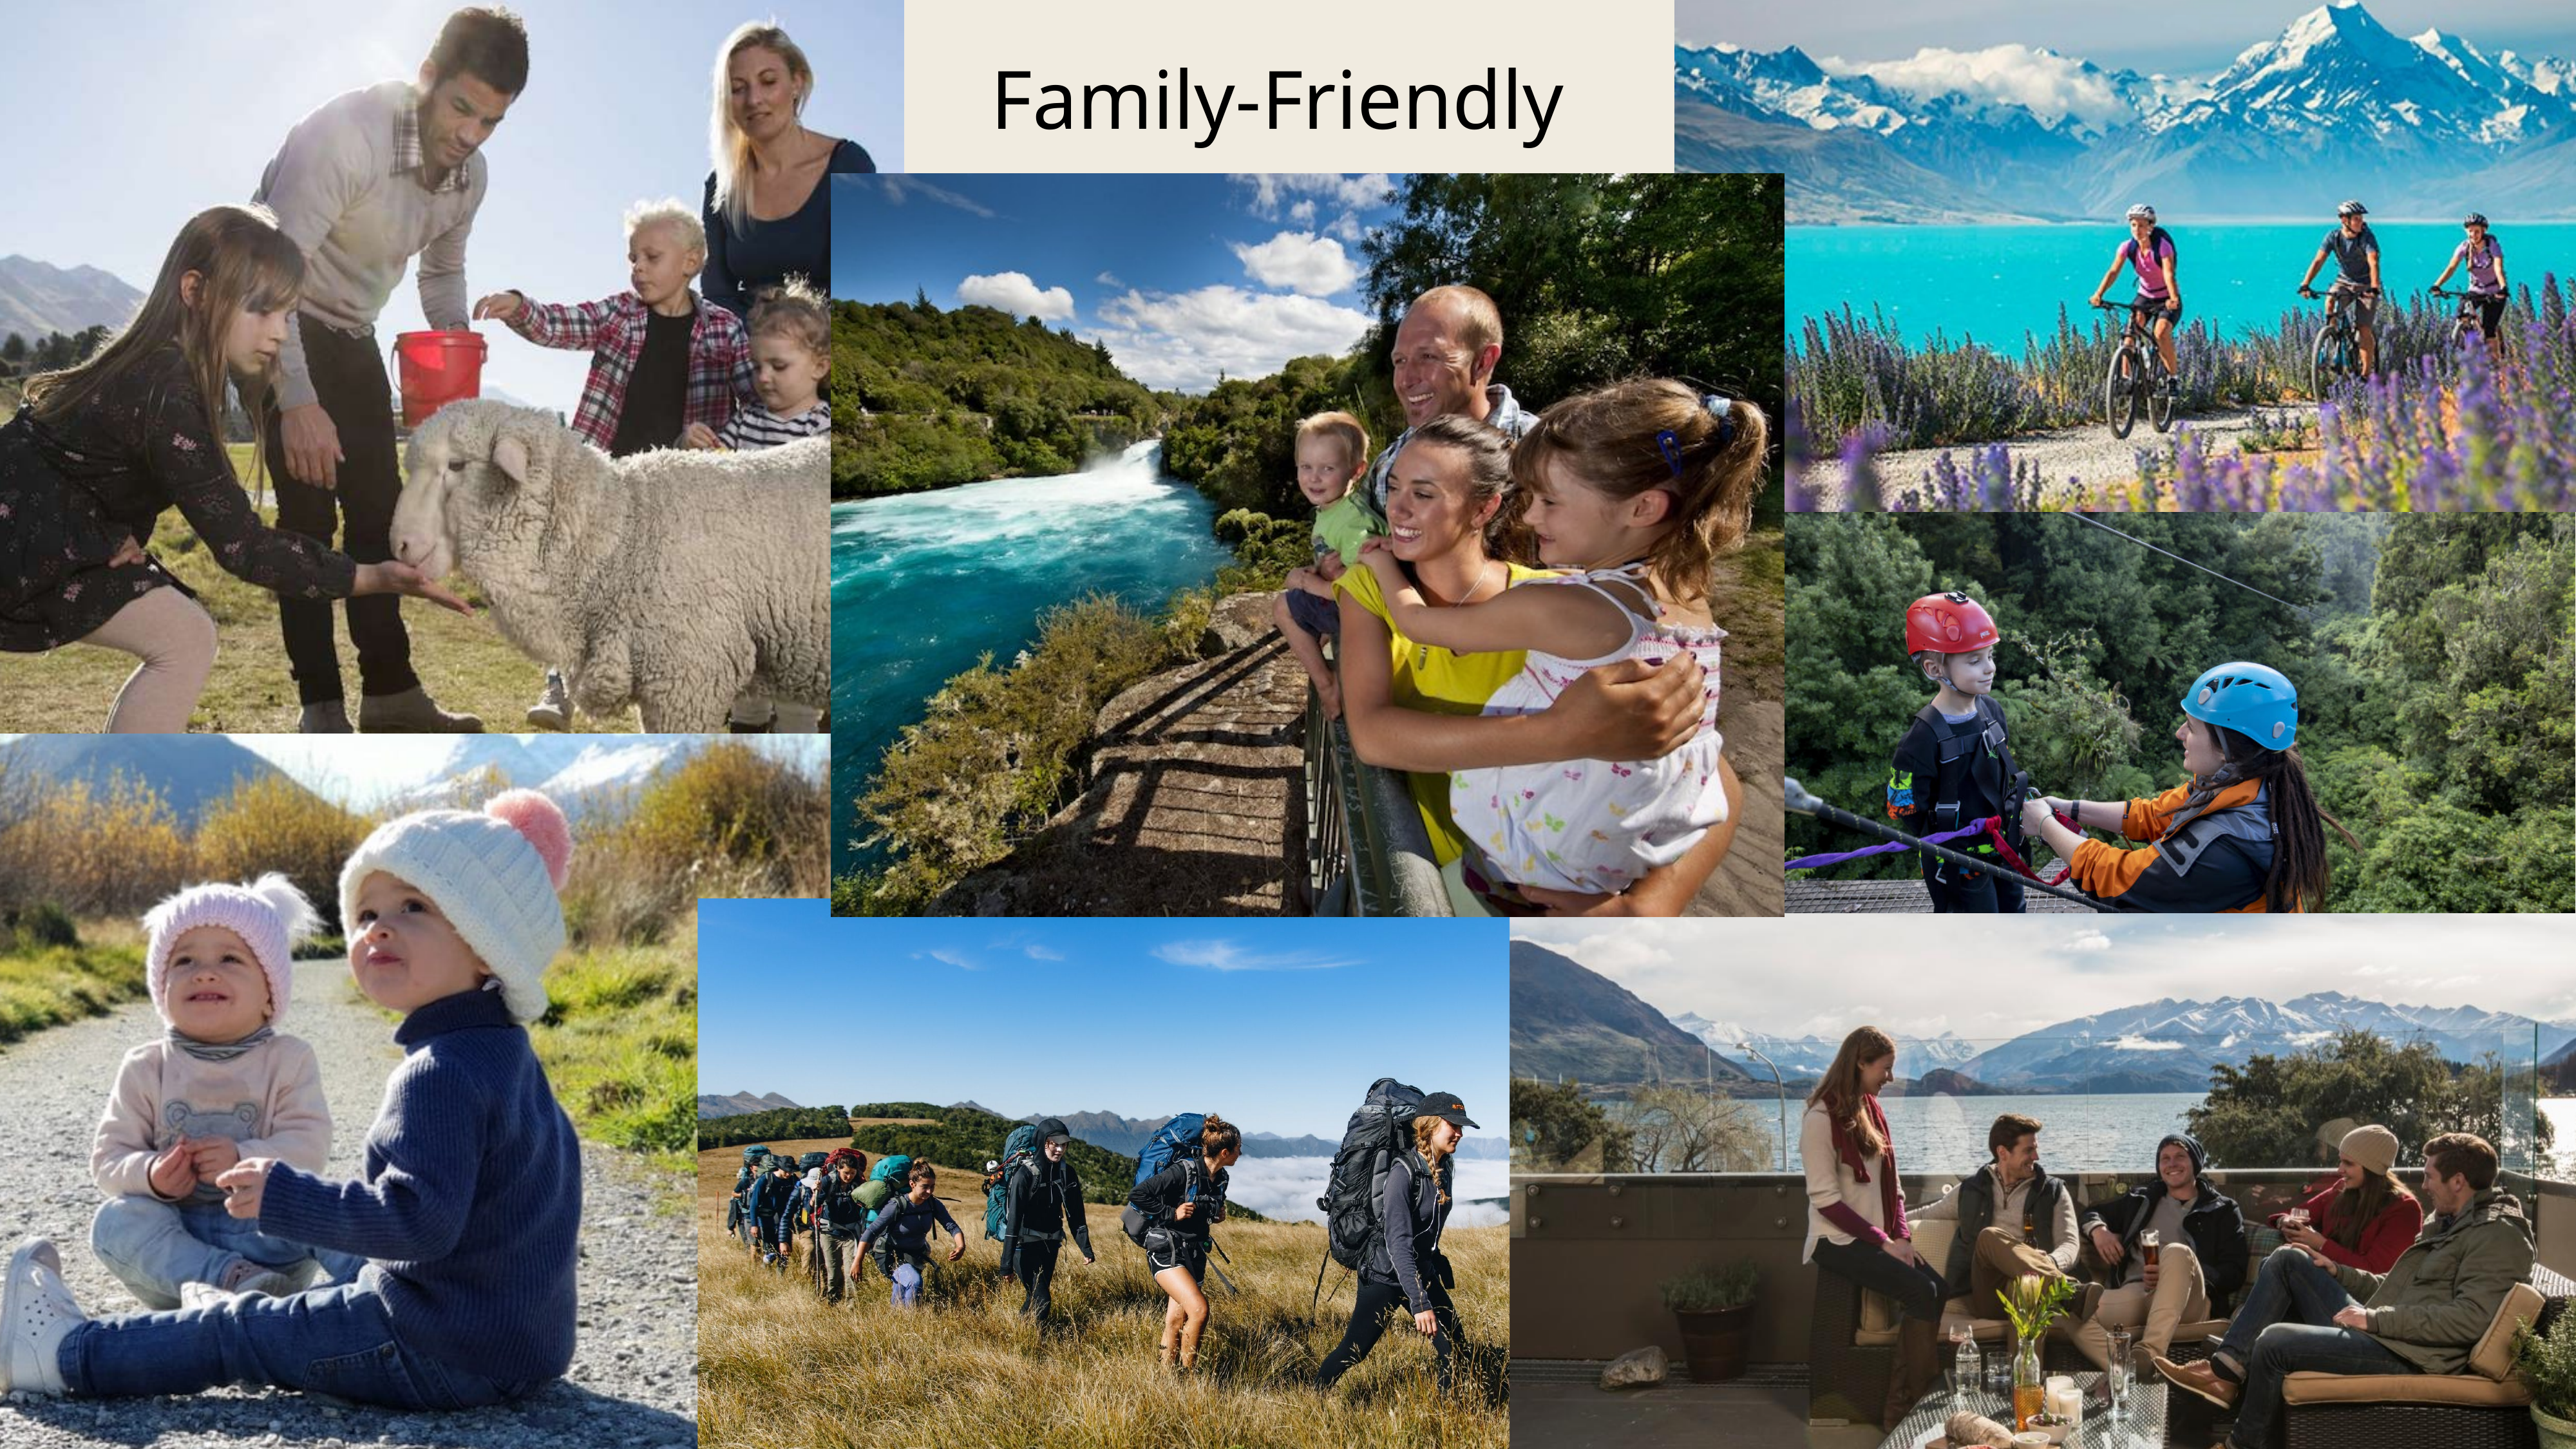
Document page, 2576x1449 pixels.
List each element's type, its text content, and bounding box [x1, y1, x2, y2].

picture [2568, 100, 2576, 112]
picture [0, 0, 2576, 1449]
text_box Family-Friendly [985, 17, 1591, 151]
